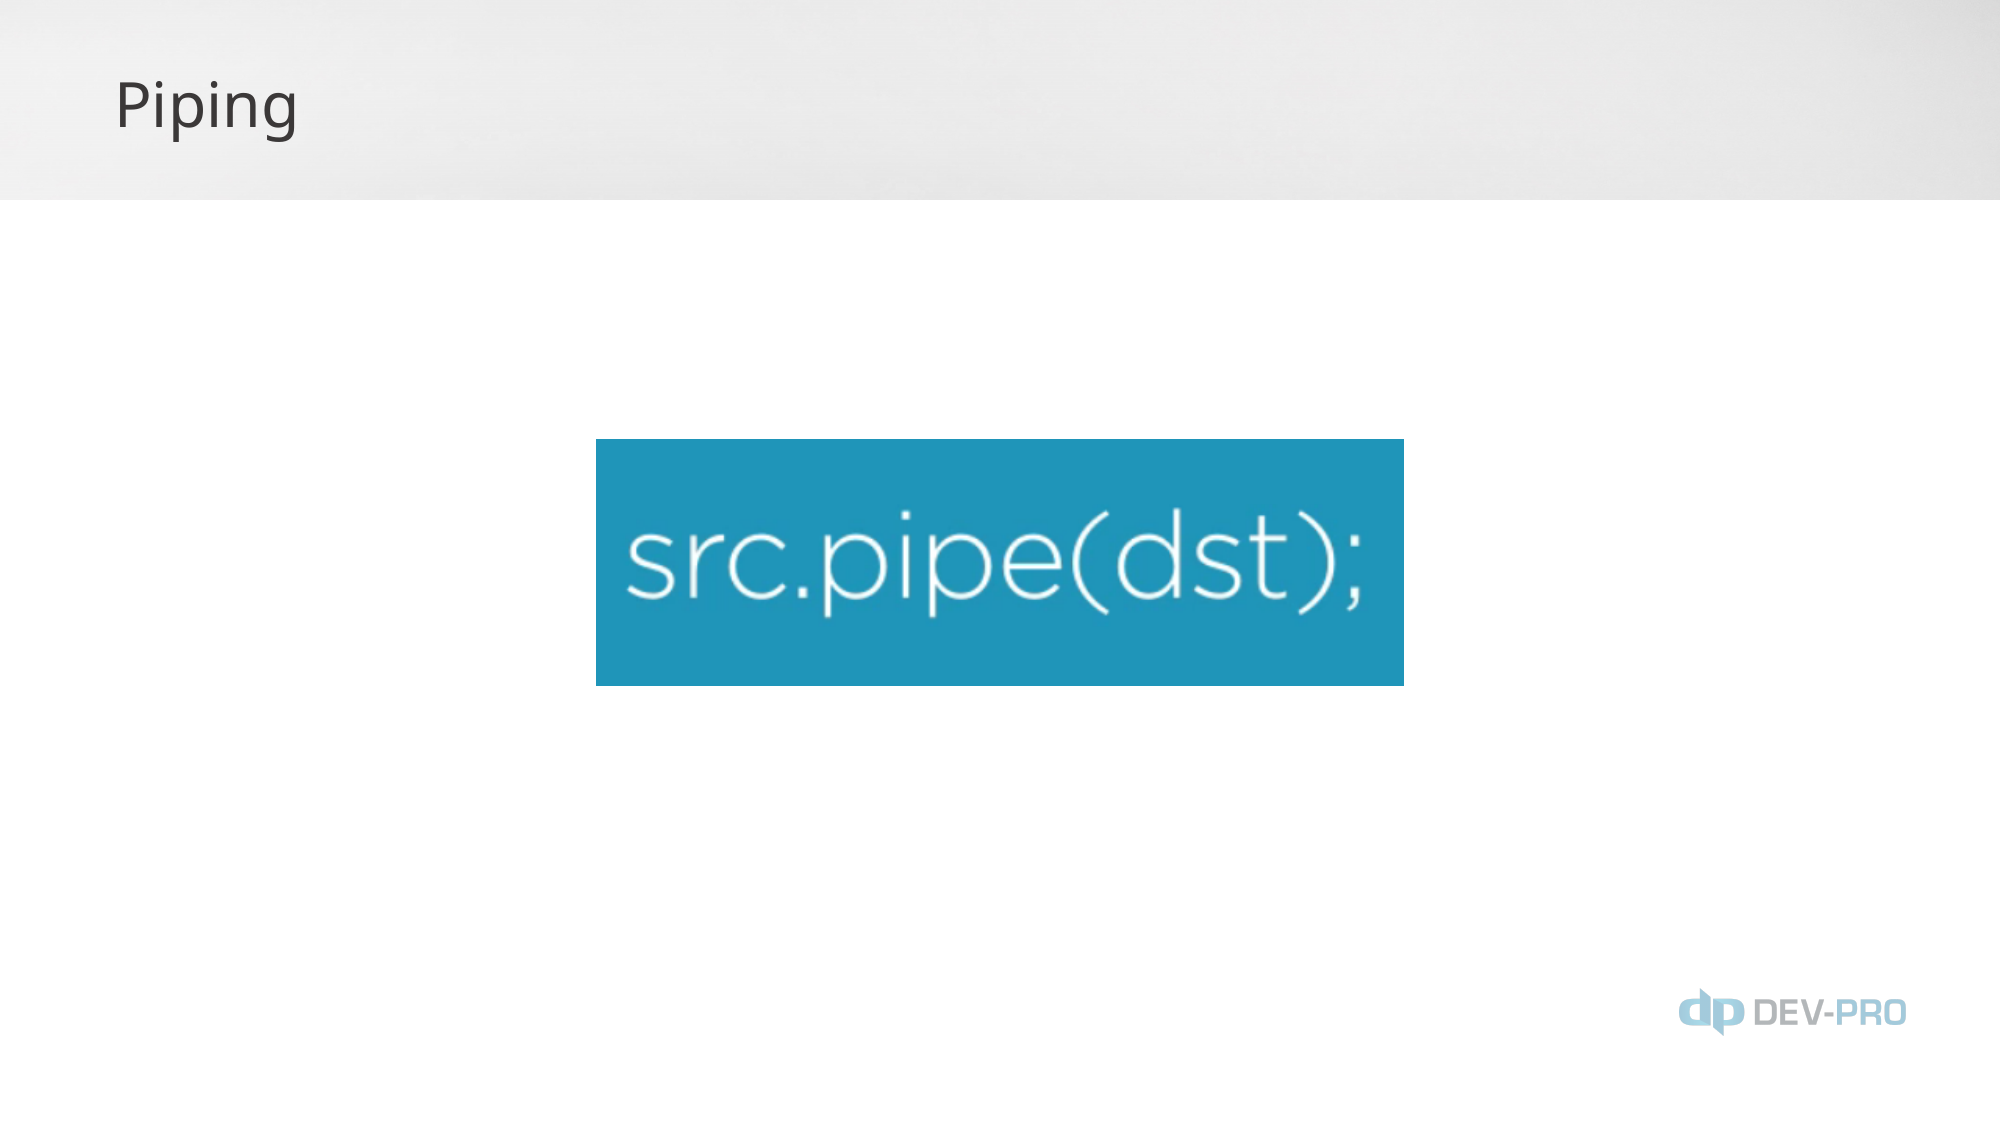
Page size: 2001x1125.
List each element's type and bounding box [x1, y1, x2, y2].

picture [1679, 988, 1906, 1036]
picture [595, 438, 1405, 687]
picture [0, 0, 2000, 200]
